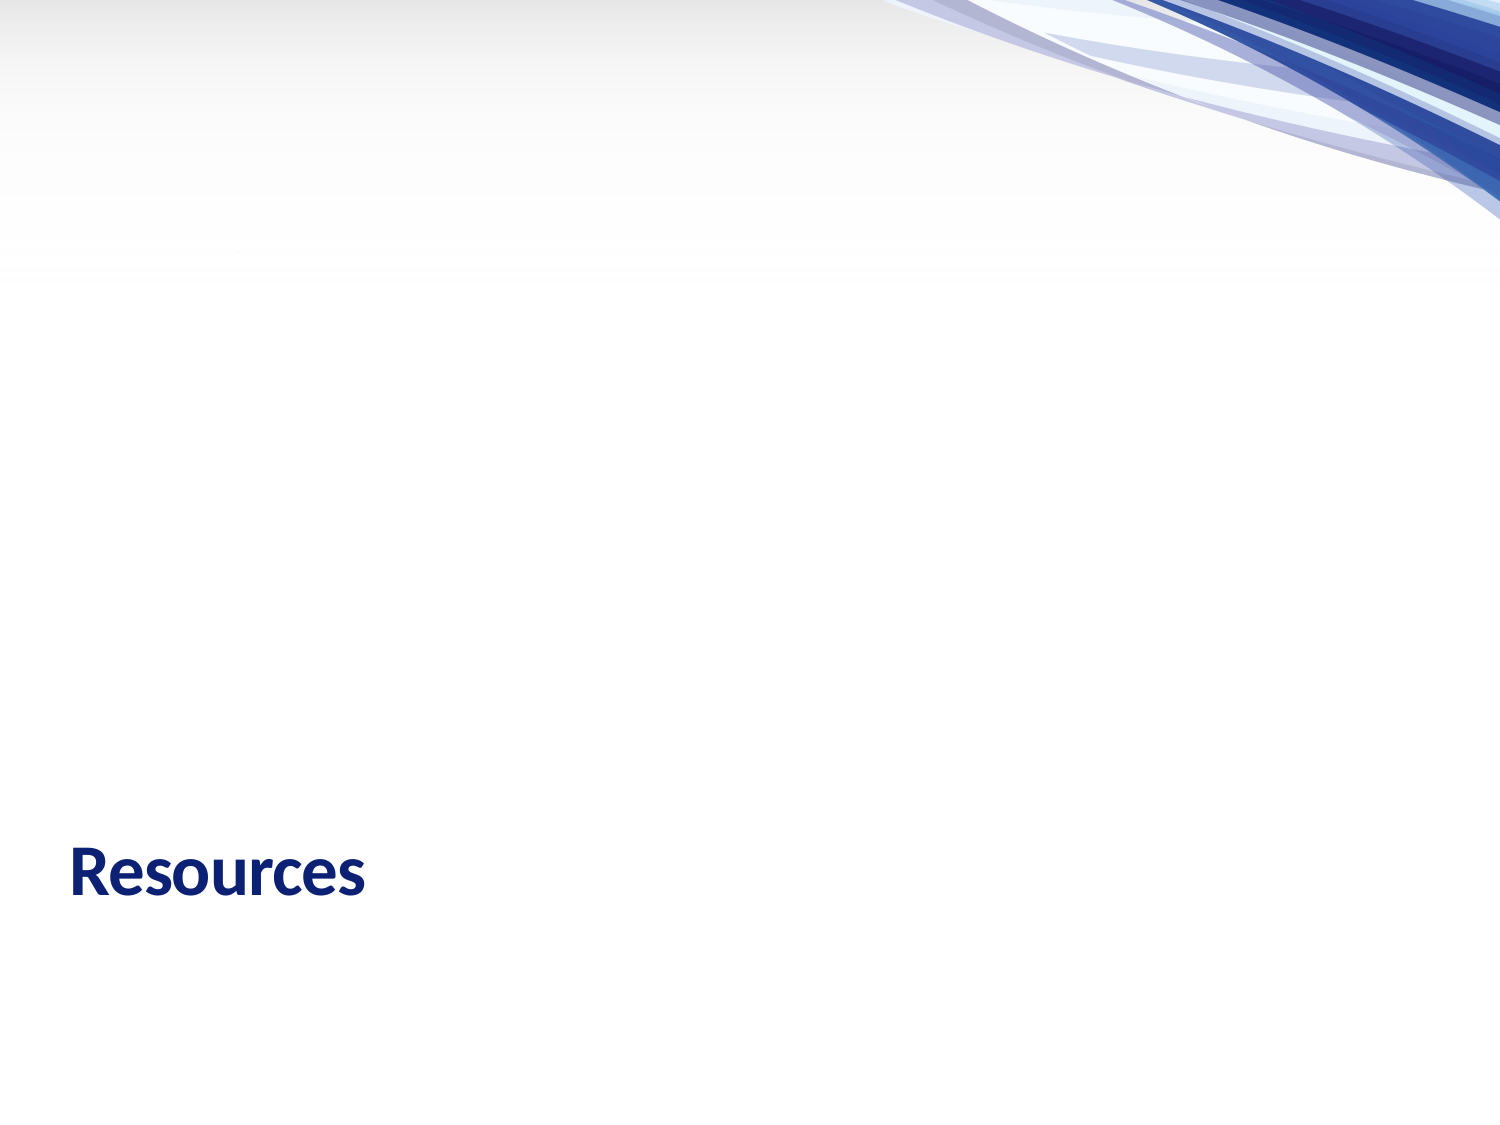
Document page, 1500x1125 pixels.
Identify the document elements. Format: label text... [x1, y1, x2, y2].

text_box Resources [54, 877, 837, 924]
picture [0, 0, 1500, 1125]
